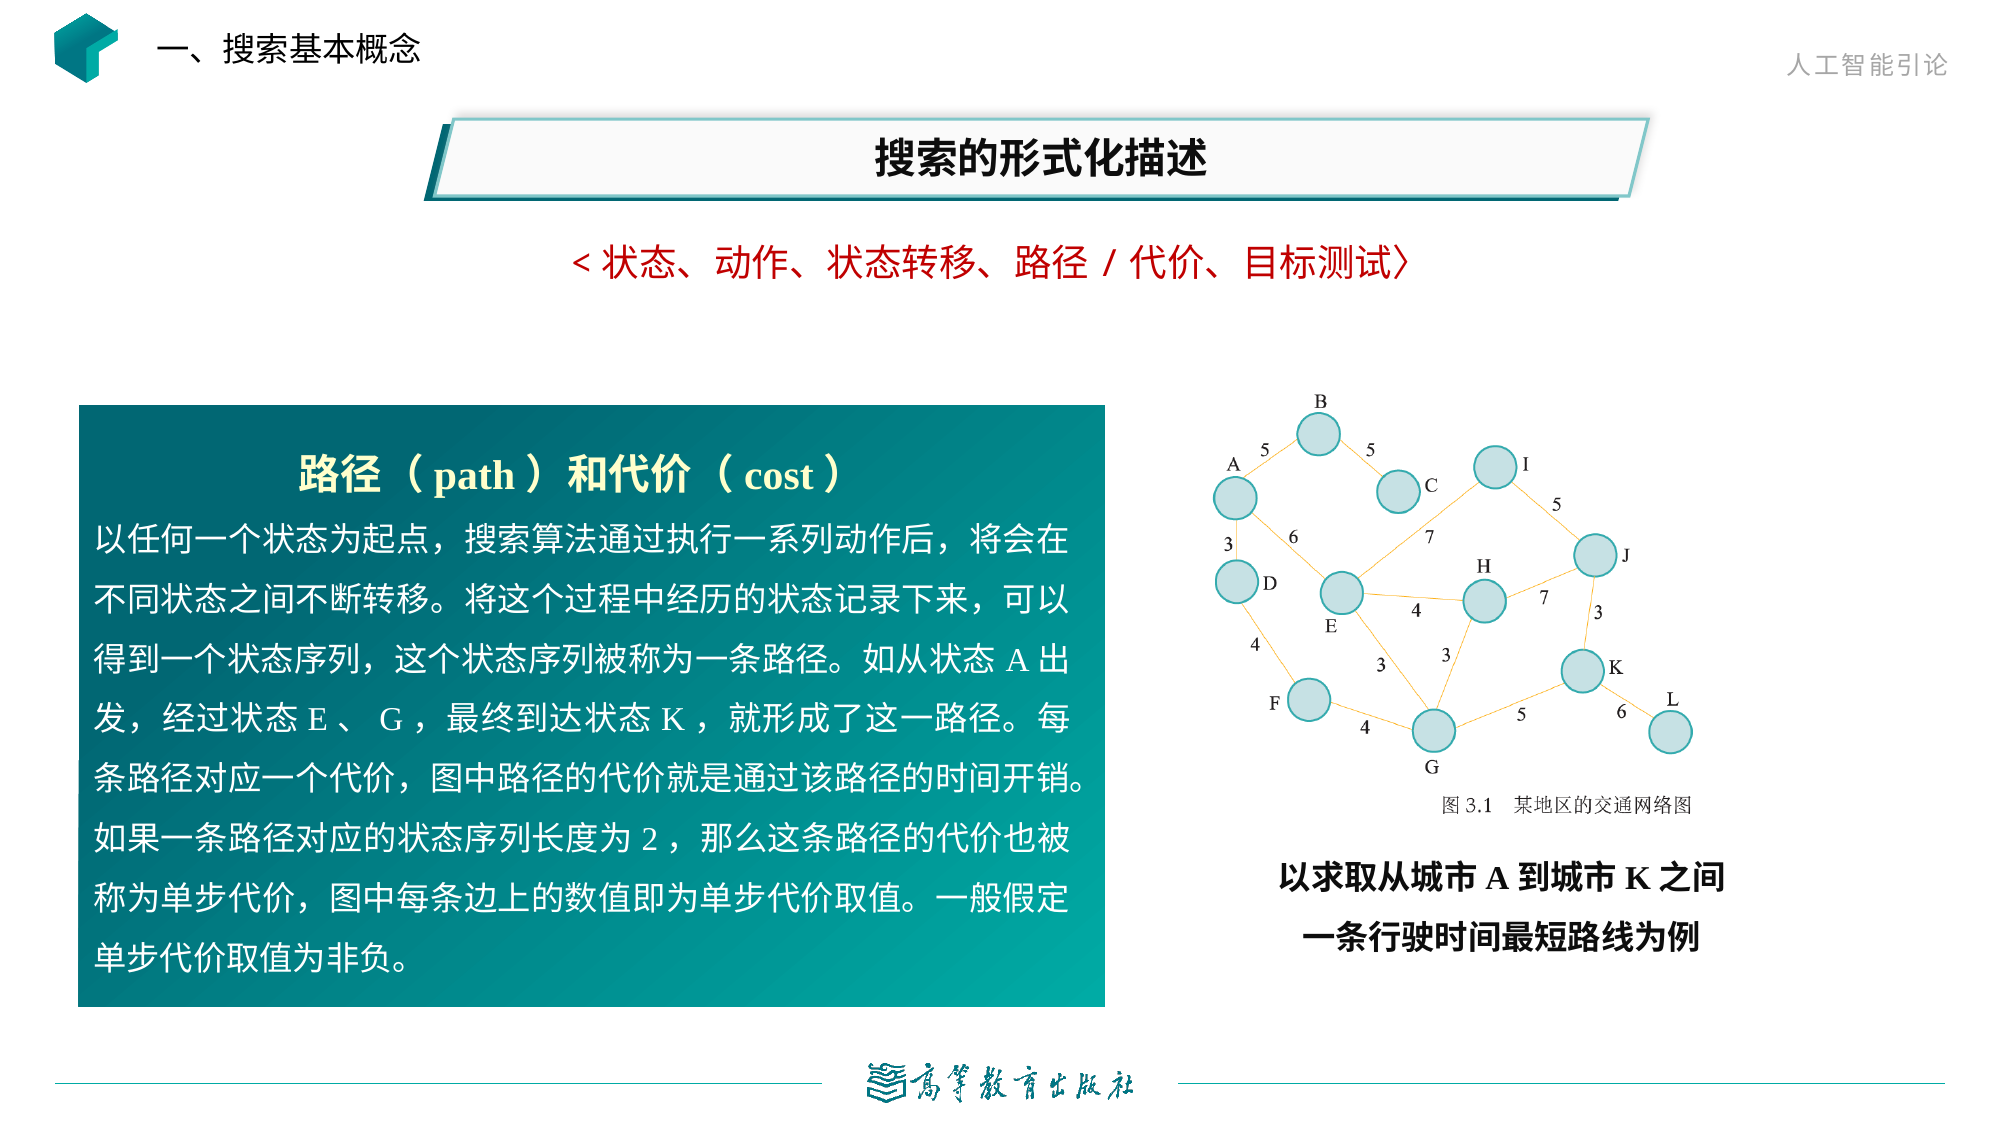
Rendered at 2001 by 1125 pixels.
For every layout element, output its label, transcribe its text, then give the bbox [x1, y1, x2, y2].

text_box [78, 404, 1106, 1008]
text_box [1126, 371, 1877, 958]
text_box 一、搜索基本概念 [141, 21, 438, 76]
picture [867, 1063, 1133, 1103]
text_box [423, 119, 1649, 201]
text_box <状态、动作、状态转移、路径/代价、目标测试〉 [555, 231, 1445, 292]
